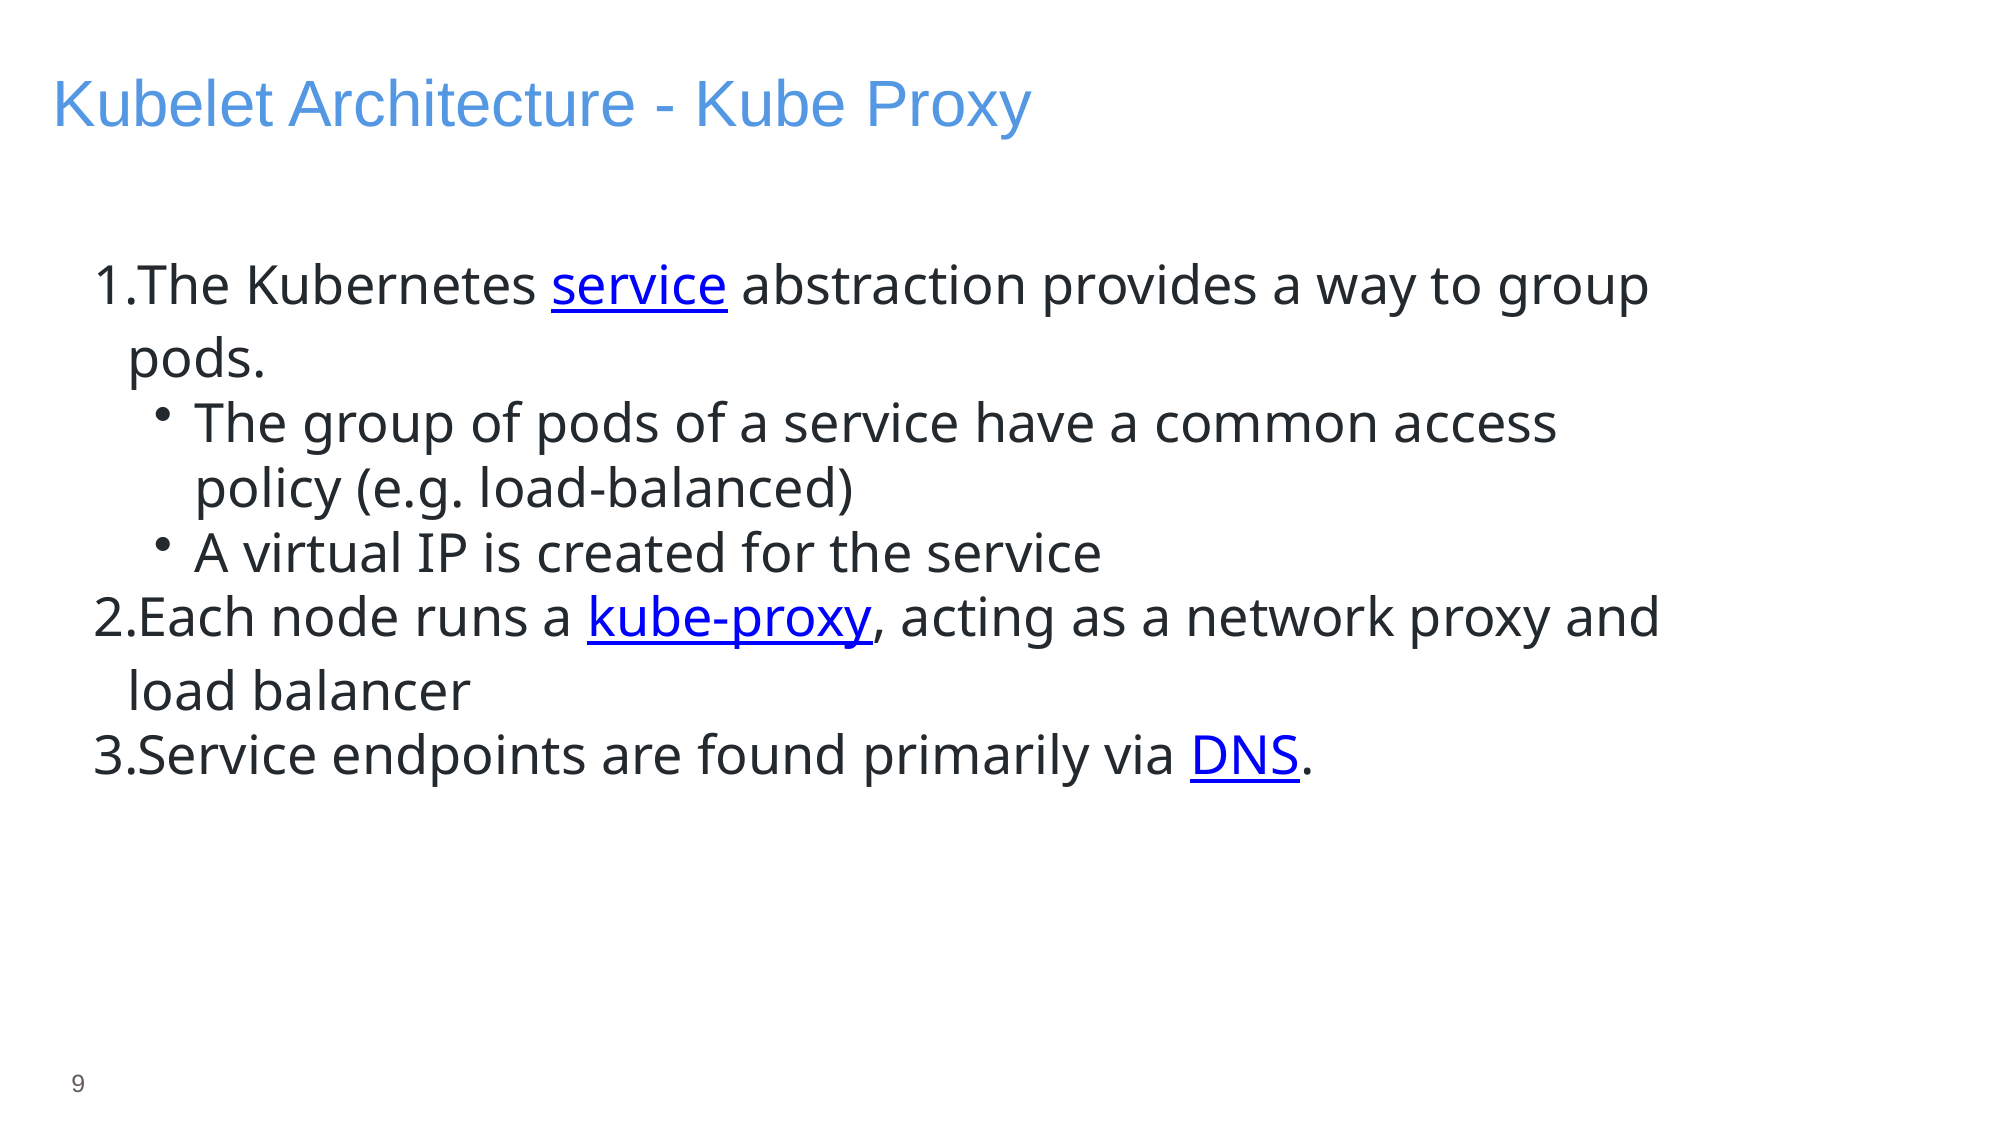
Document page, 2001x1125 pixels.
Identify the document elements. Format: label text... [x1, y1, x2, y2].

title Kubelet Architecture - Kube Proxy [44, 61, 1671, 149]
text_box The Kubernetes service abstraction provides a way to group pods. The group of pods of a service have a common access policy (e.g. load-balanced) A virtual IP is created for the service Each node runs a kube-proxy, acting as a network proxy and load balancer Service endpoints are found primarily via DNS. [86, 242, 1687, 807]
slide_number 9 [63, 1059, 96, 1105]
